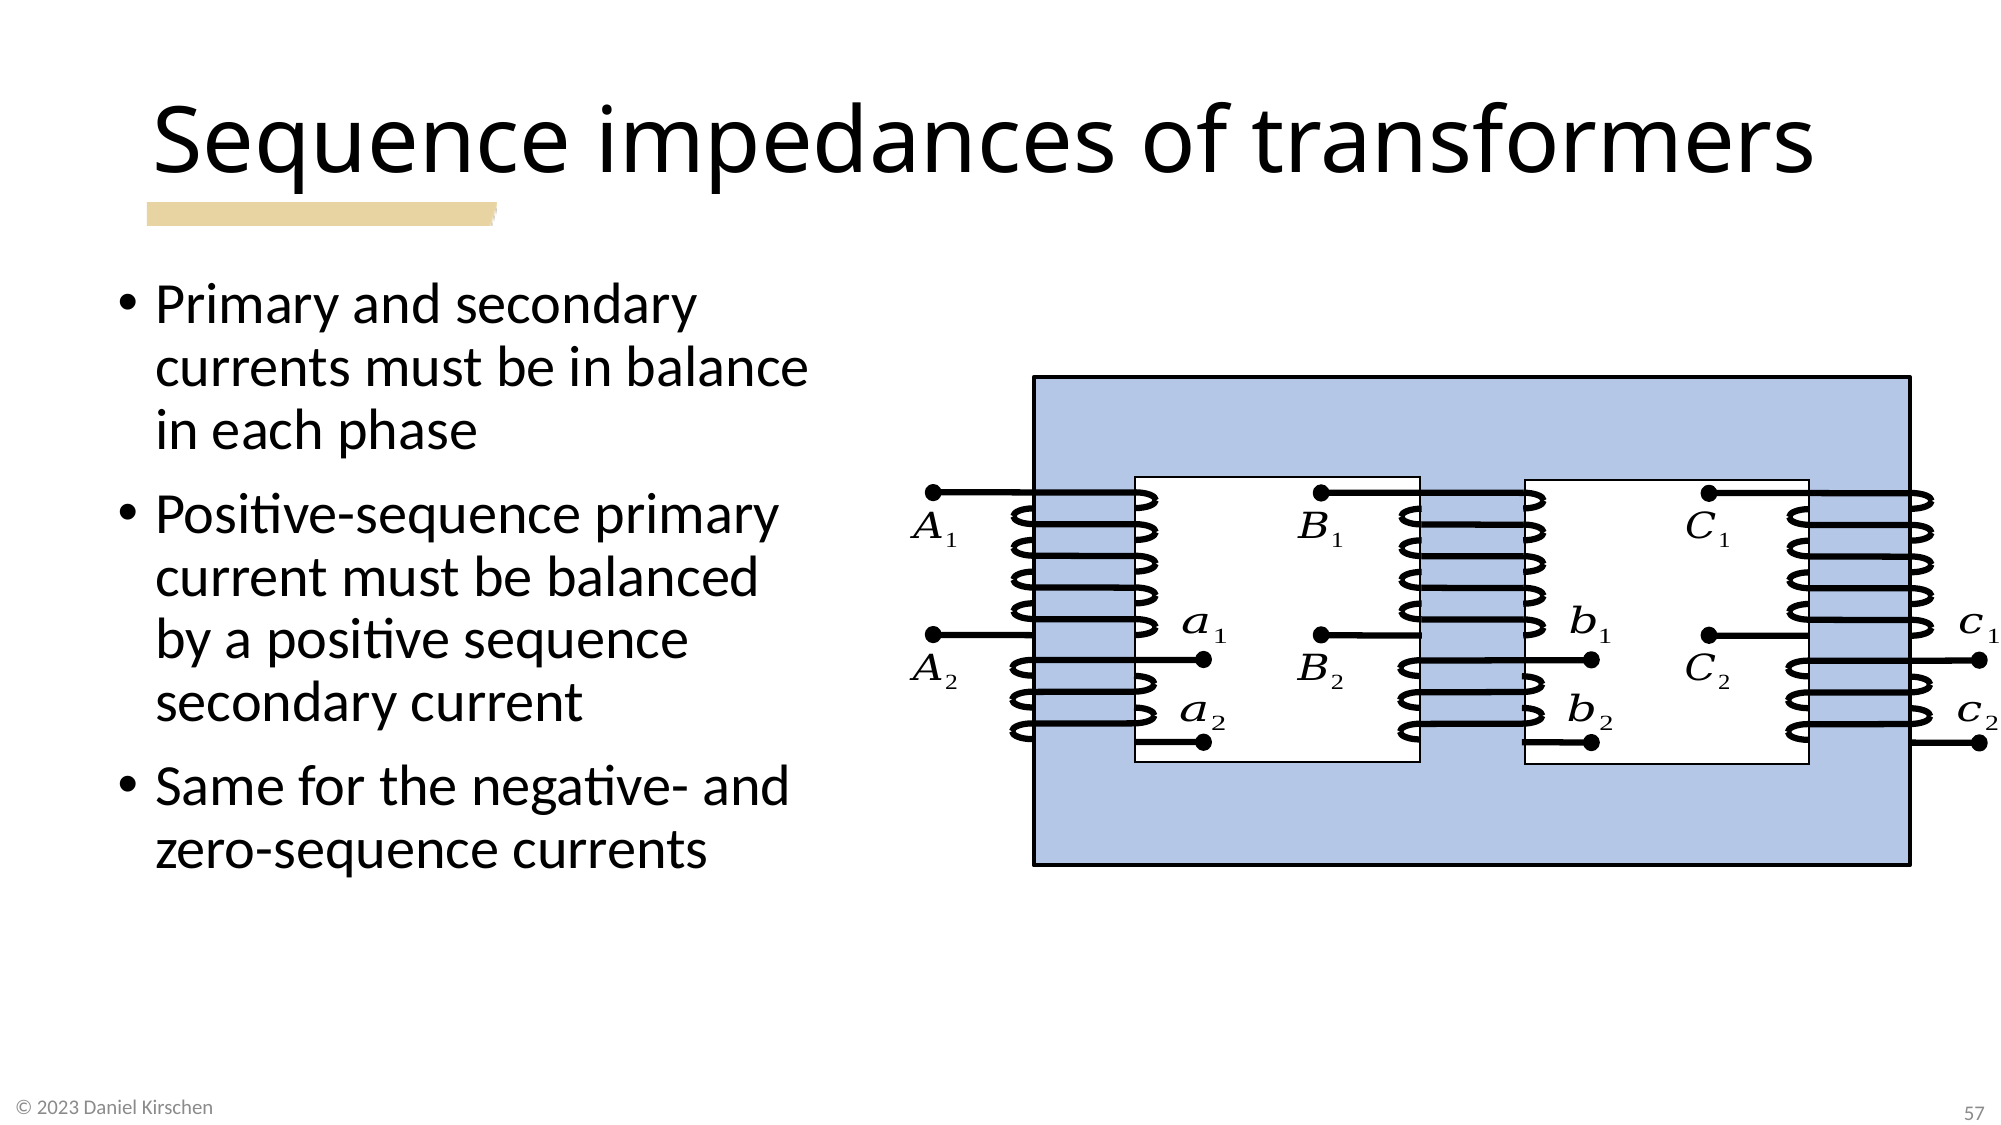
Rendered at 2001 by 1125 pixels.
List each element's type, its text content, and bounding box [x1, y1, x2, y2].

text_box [907, 377, 2000, 866]
slide_number 57 [1550, 1088, 2000, 1125]
title Sequence impedances of transformers [137, 59, 1863, 226]
slide_number © 2023 Daniel Kirschen [0, 1080, 517, 1125]
list Primary and secondary currents must be in balance in each phase Positive-sequence primary current must be balanced by a positive sequence secondary current Same for the negative- and zero-sequence currents [102, 266, 840, 1005]
